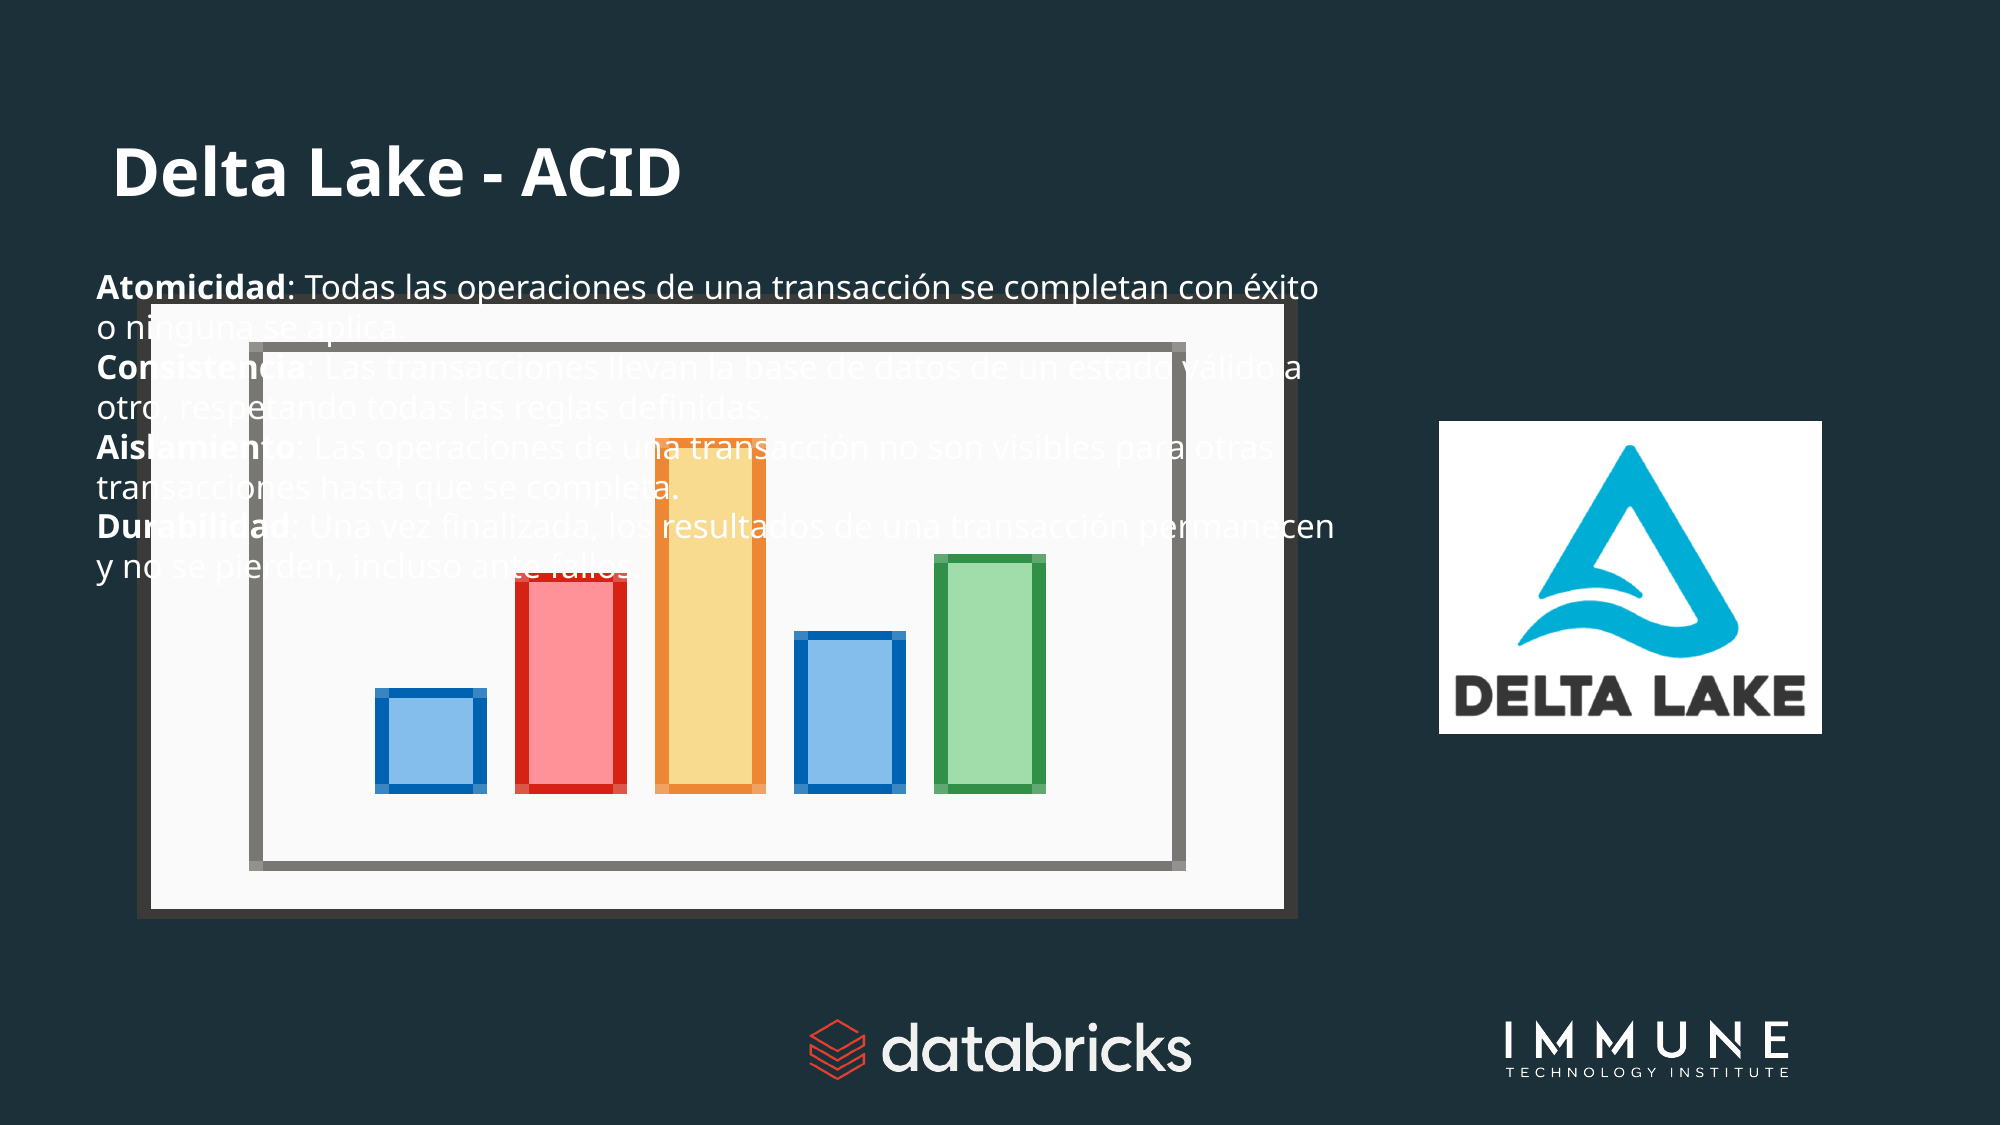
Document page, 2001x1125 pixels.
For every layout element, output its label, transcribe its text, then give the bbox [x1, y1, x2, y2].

text_box Atomicidad: Todas las operaciones de una transacción se completan con éxito o ninguna se aplica. Consistencia: Las transacciones llevan la base de datos de un estado válido a otro, respetando todas las reglas definidas. Aislamiento: Las operaciones de una transacción no son visibles para otras transacciones hasta que se completa. Durabilidad: Una vez finalizada, los resultados de una transacción permanecen y no se pierden, incluso ante fallos. [96, 266, 1340, 948]
title Delta Lake - ACID [96, 83, 1822, 267]
picture [807, 1019, 1193, 1080]
picture [1439, 421, 1822, 734]
picture [1477, 1003, 1822, 1097]
